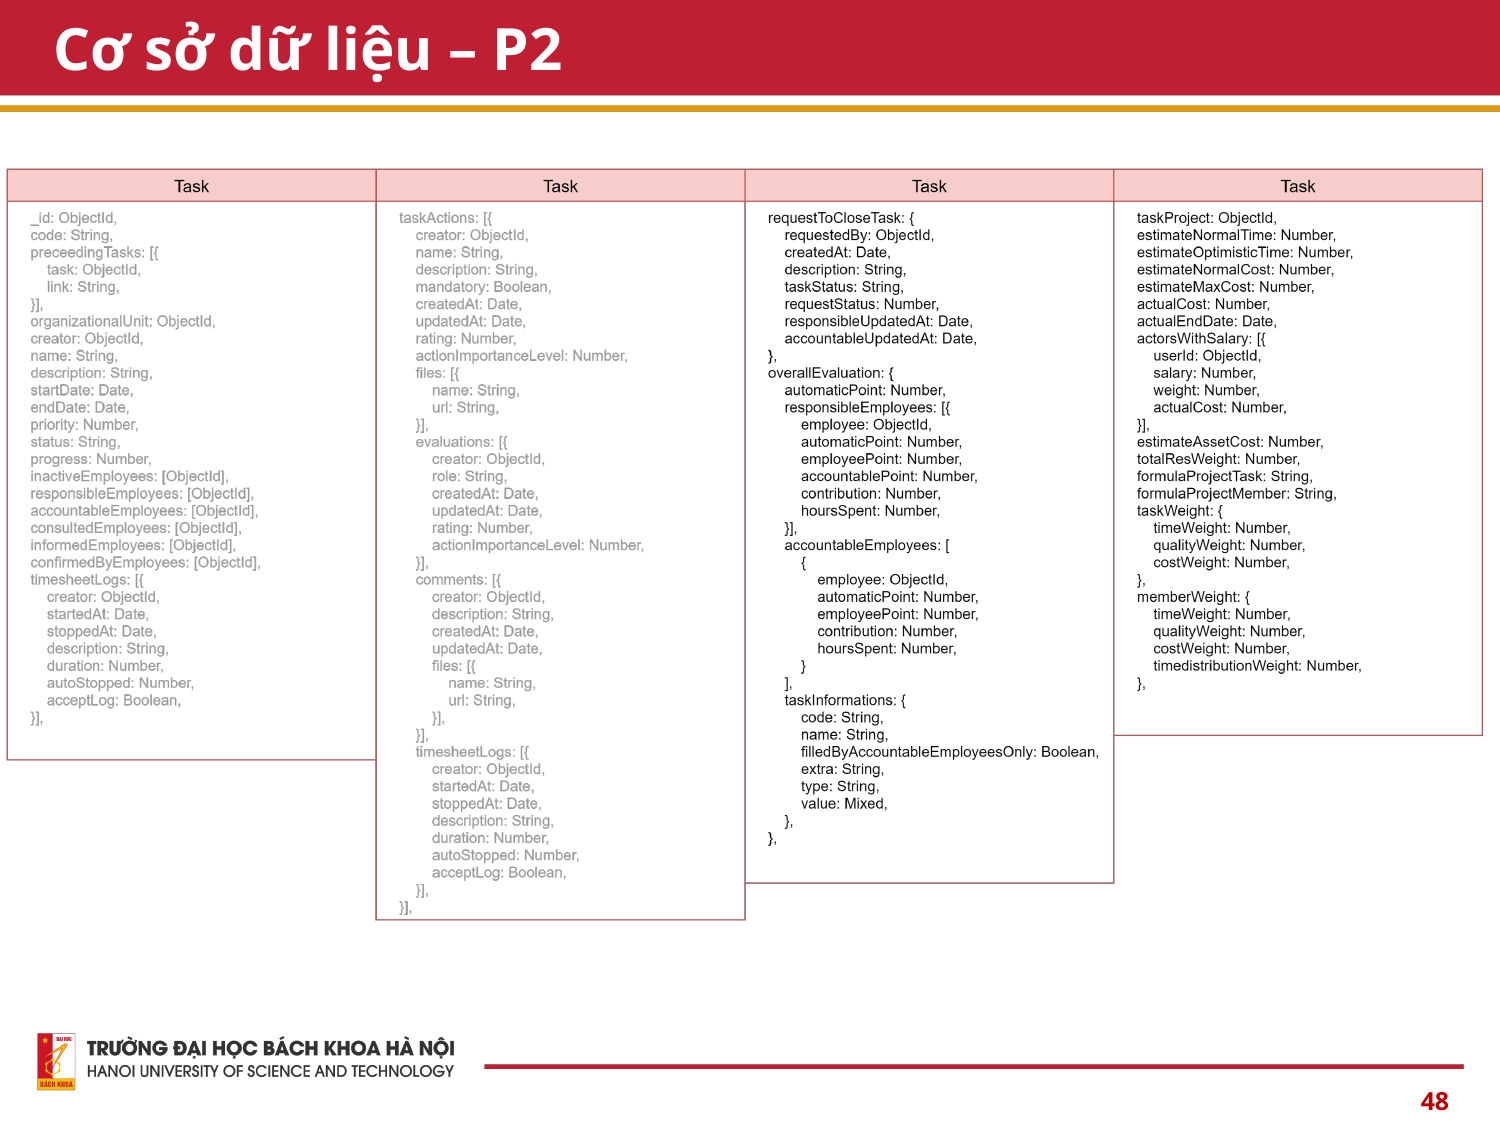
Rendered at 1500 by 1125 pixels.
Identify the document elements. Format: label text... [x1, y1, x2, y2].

picture [0, 0, 1500, 1125]
title Cơ sở dữ liệu – P2 [38, 12, 1462, 87]
slide_number 48 [1126, 1078, 1464, 1125]
